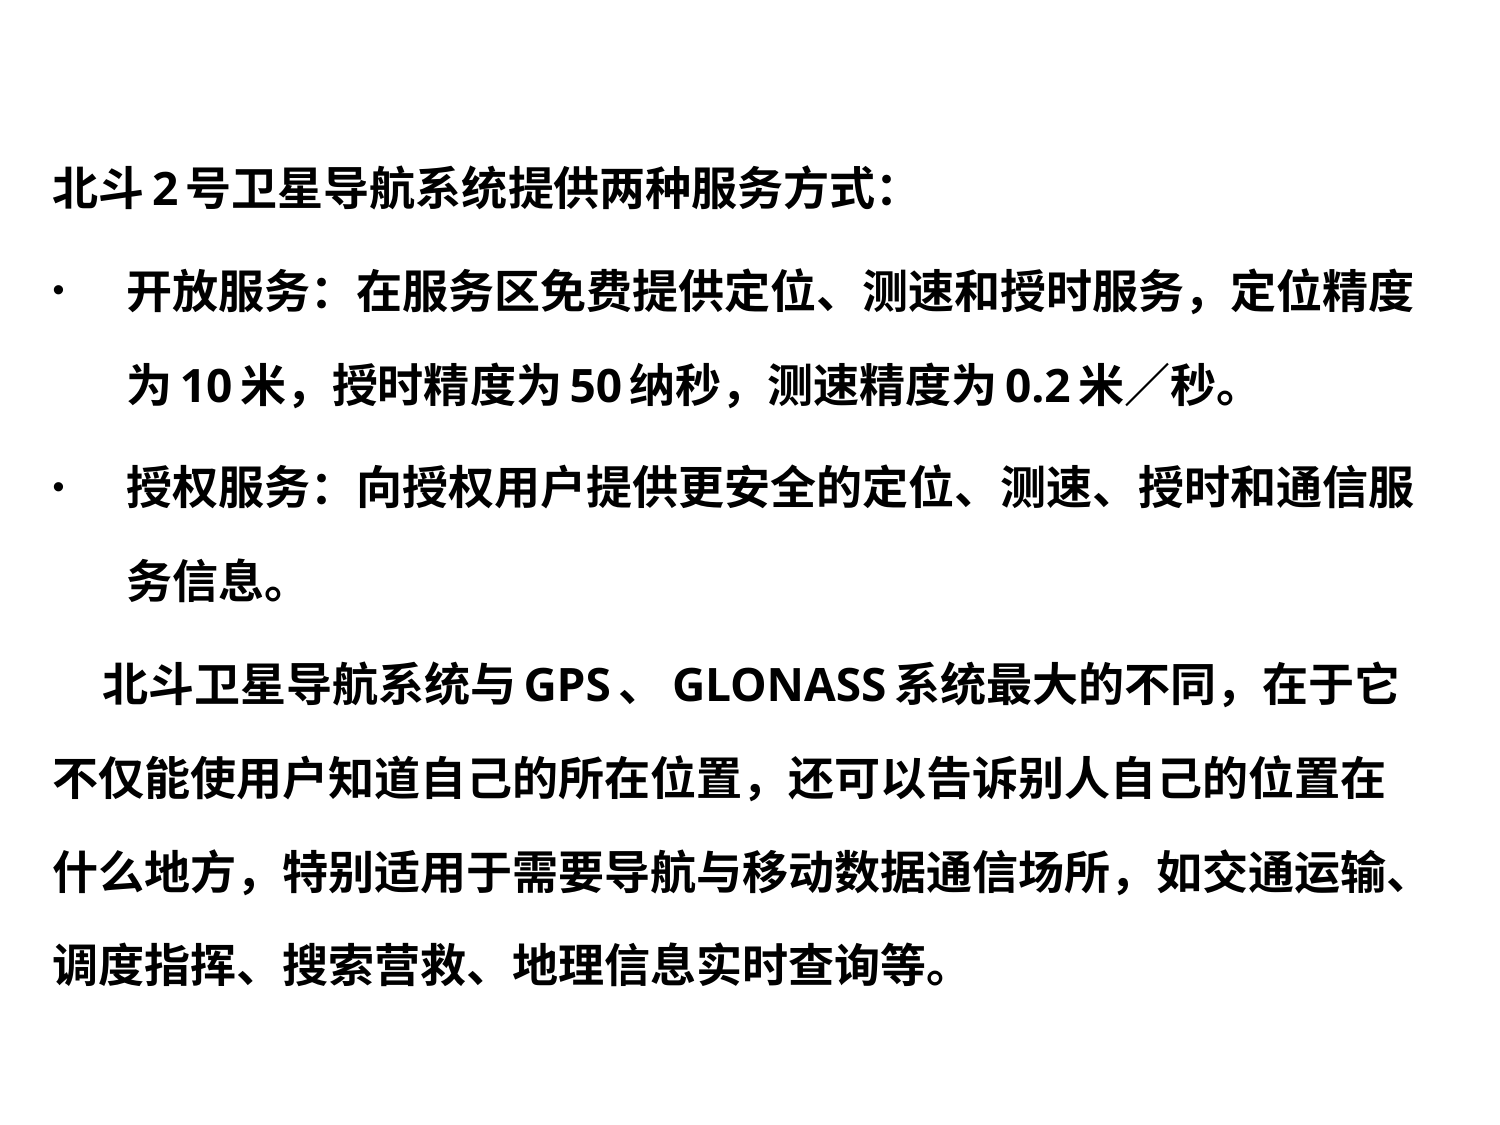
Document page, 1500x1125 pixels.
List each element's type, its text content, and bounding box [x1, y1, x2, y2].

text_box 北斗2号卫星导航系统提供两种服务方式： 开放服务：在服务区免费提供定位、测速和授时服务，定位精度为10米，授时精度为50纳秒，测速精度为0.2米／秒。 授权服务：向授权用户提供更安全的定位、测速、授时和通信服务信息。 北斗卫星导航系统与GPS、GLONASS系统最大的不同，在于它不仅能使用户知道自己的所在位置，还可以告诉别人自己的位置在什么地方，特别适用于需要导航与移动数据通信场所，如交通运输、调度指挥、搜索营救、地理信息实时查询等。 [37, 113, 1447, 1012]
